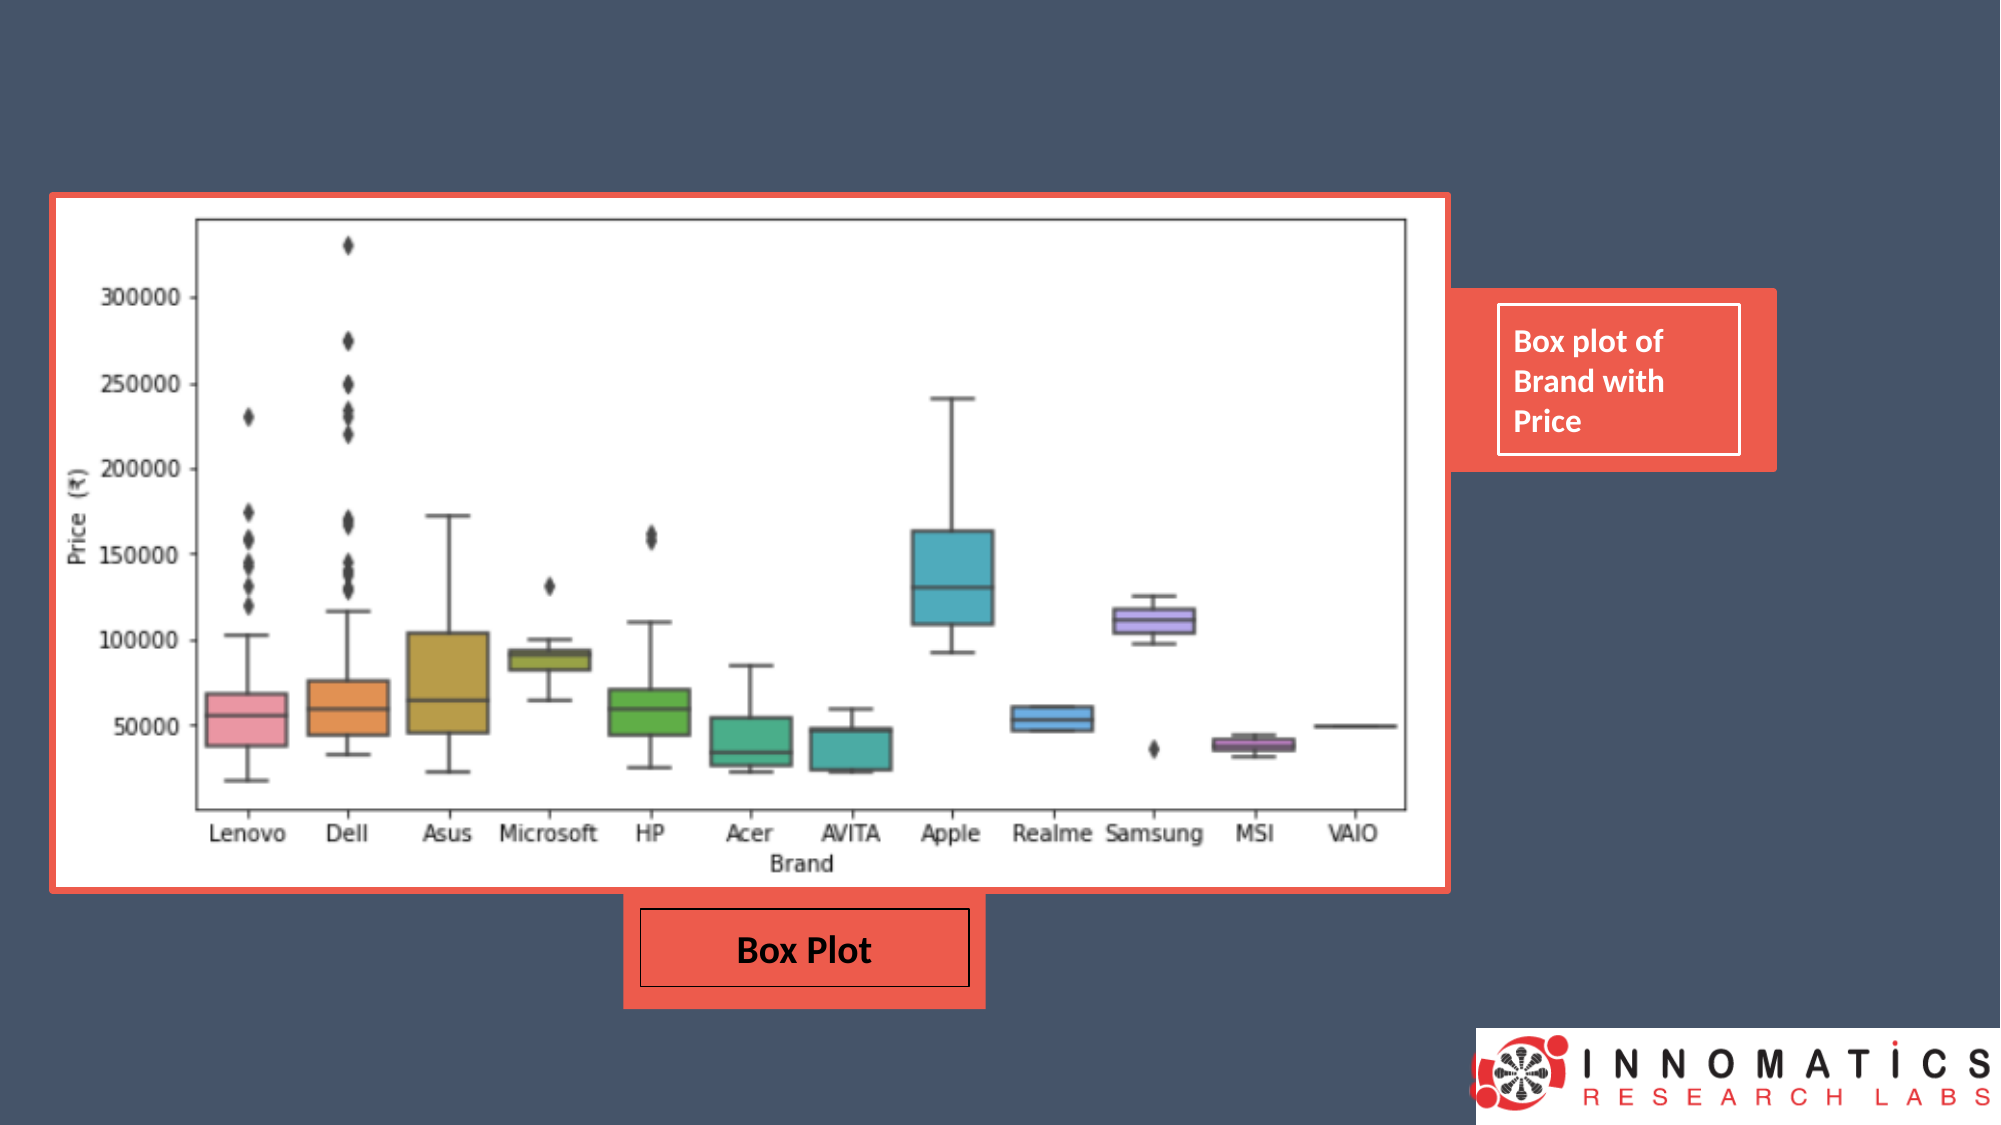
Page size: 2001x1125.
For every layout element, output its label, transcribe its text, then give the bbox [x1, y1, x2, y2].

picture [55, 198, 1446, 888]
text_box [623, 896, 986, 1010]
text_box Box Plot [640, 909, 969, 987]
picture [1445, 1014, 2000, 1125]
text_box [1451, 291, 1774, 470]
text_box Box plot of Brand with Price [1498, 304, 1740, 455]
